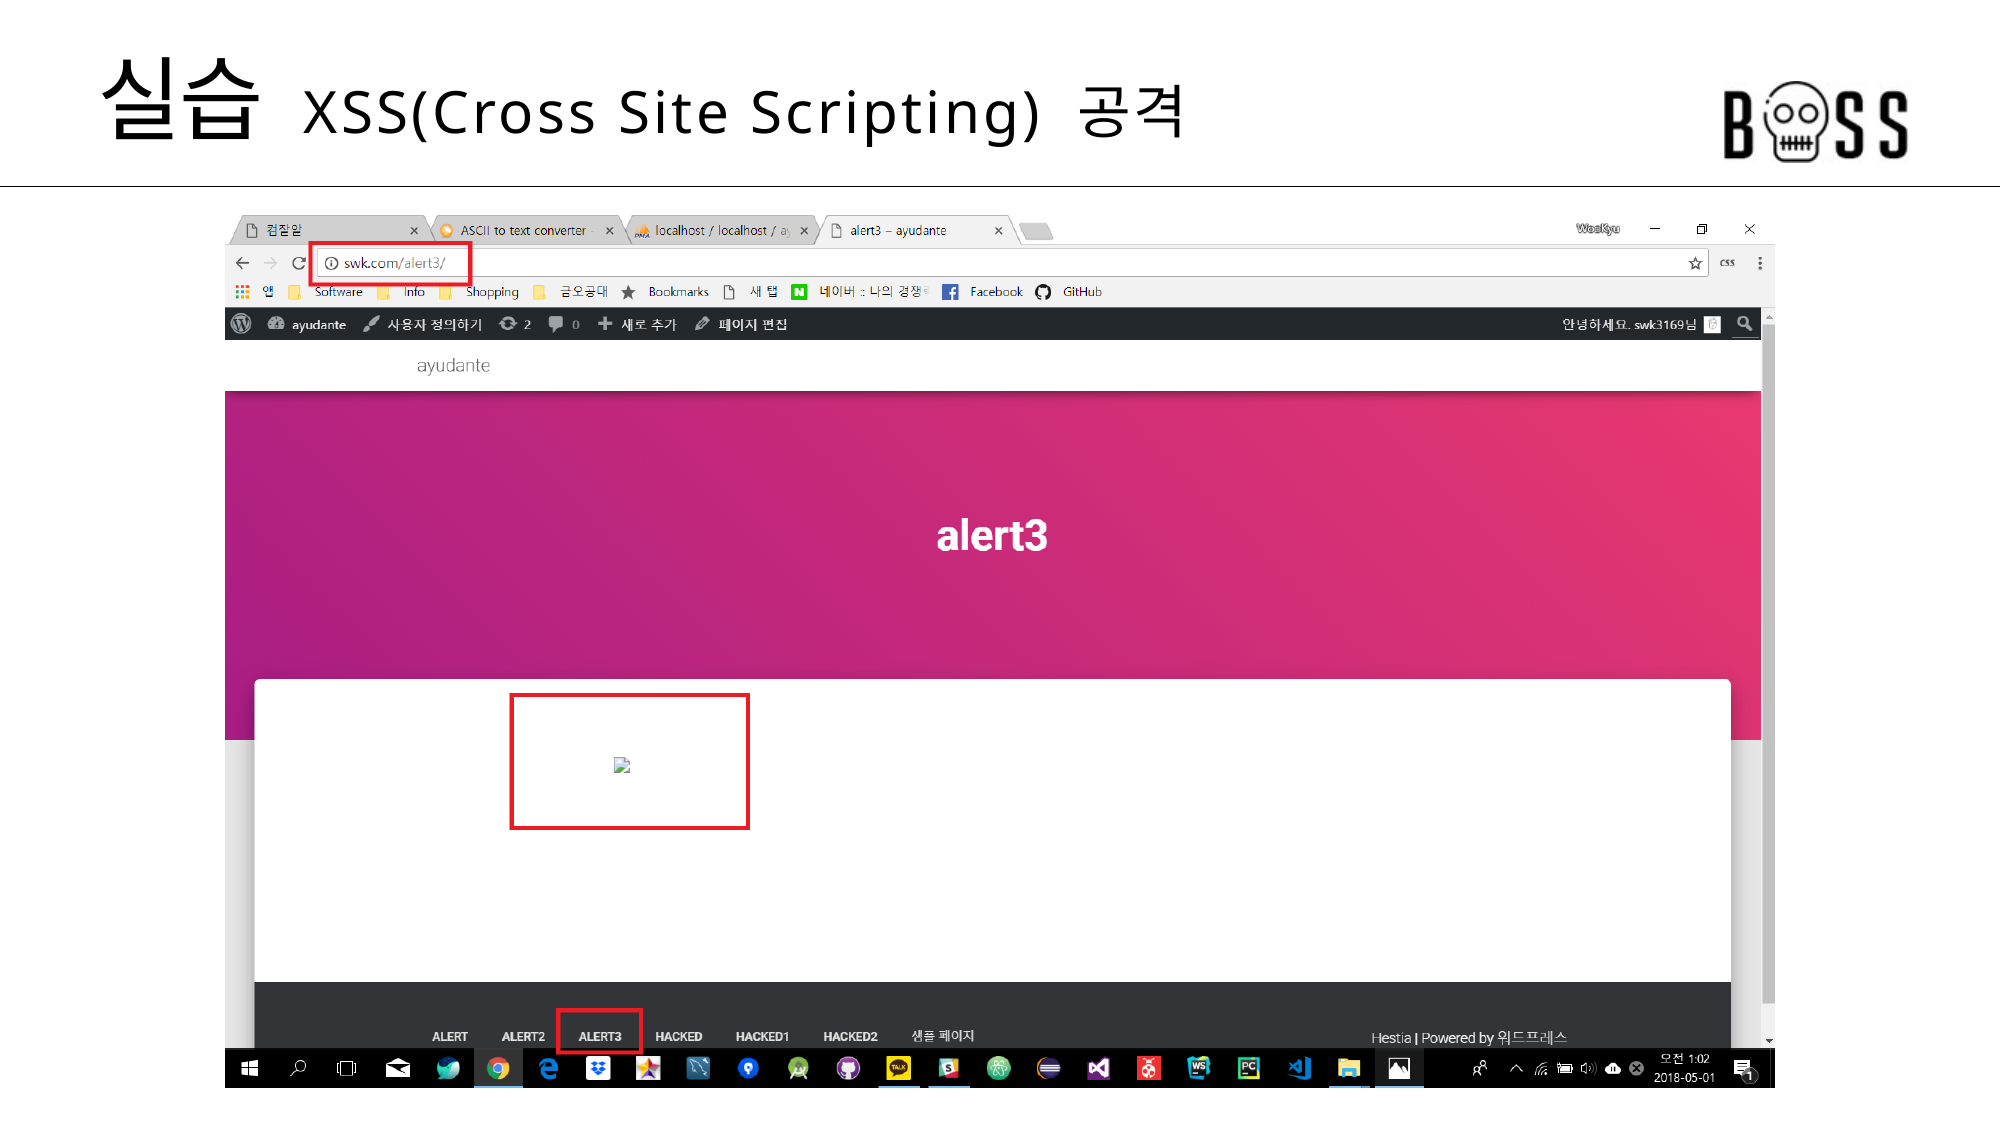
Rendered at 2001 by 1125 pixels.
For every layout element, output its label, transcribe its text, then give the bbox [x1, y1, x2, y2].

picture [1723, 81, 1909, 163]
picture [224, 214, 1776, 1088]
title 실습 XSS(Cross Site Scripting) 공격 [95, 39, 1213, 230]
